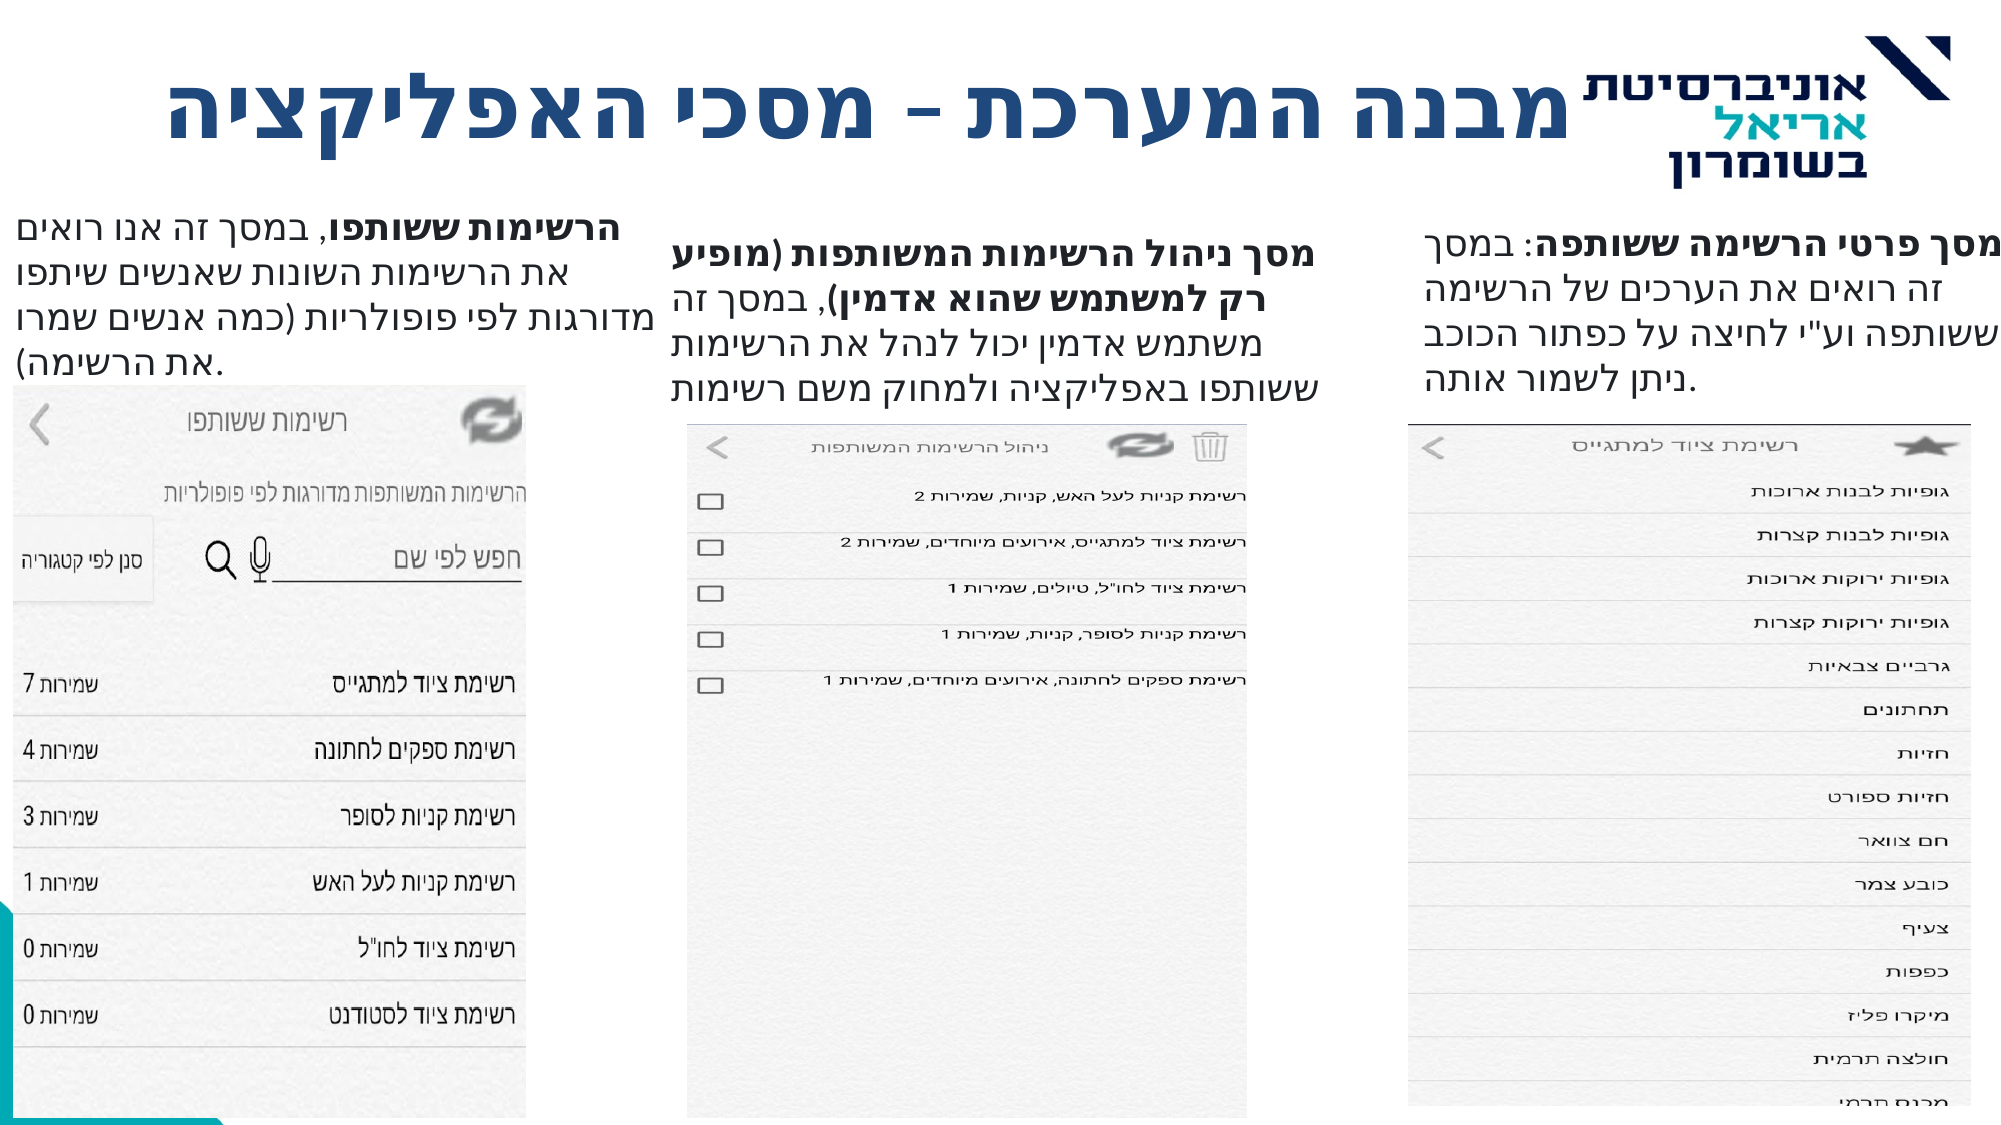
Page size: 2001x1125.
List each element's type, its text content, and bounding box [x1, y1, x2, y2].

text_box הרשימות ששותפו, במסך זה אנו רואים את הרשימות השונות שאנשים שיתפו מדורגות לפי פופולריות (כמה אנשים שמרו את הרשימה). [0, 195, 674, 391]
picture [0, 0, 2001, 1125]
text_box מסך ניהול הרשימות המשותפות (מופיע רק למשתמש שהוא אדמין), במסך זה משתמש אדמין יכול לנהל את הרשימות ששותפו באפליקציה ולמחוק משם רשימות [655, 221, 1375, 416]
title מבנה המערכת – מסכי האפליקציה [97, 7, 1642, 196]
text_box מסך פרטי הרשימה ששותפה: במסך זה רואים את הערכים של הרשימה ששותפה וע"י לחיצה על כפתור הכוכב ניתן לשמור אותה. [1408, 211, 2000, 407]
